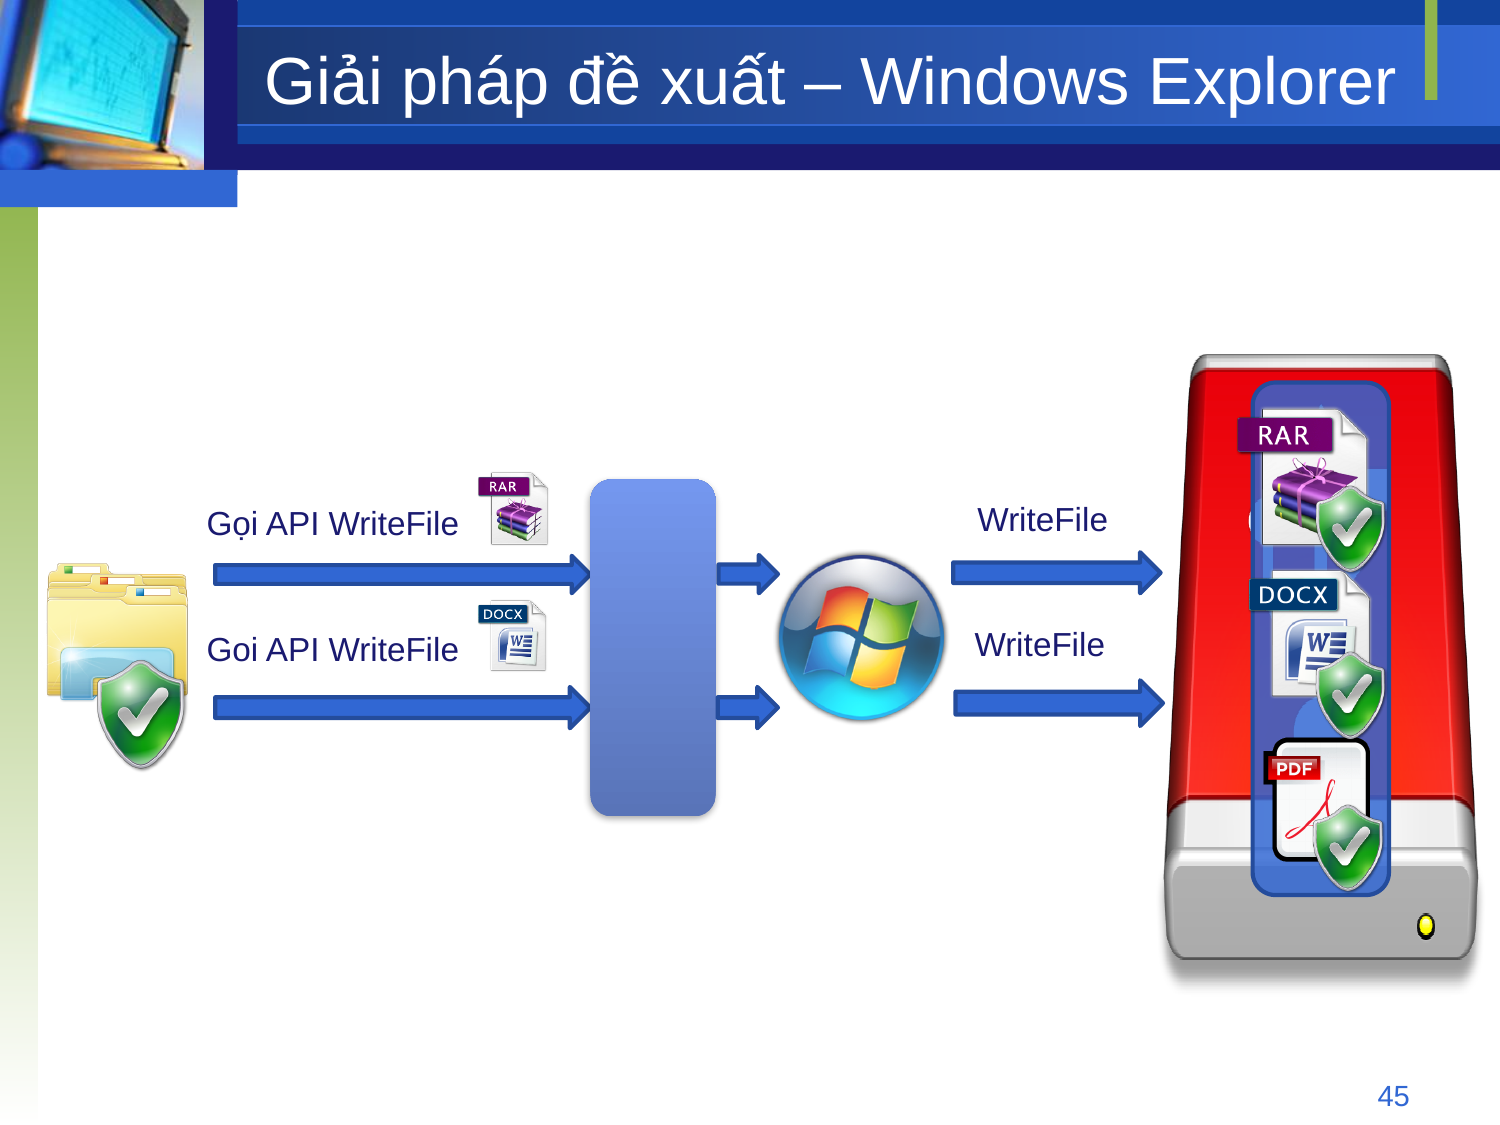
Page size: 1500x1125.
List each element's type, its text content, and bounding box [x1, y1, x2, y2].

text_box [954, 689, 1136, 717]
text_box [213, 684, 584, 731]
text_box [590, 479, 716, 817]
text_box [213, 553, 584, 596]
text_box WriteFile [959, 615, 1121, 671]
picture [474, 597, 550, 673]
picture [79, 654, 201, 775]
picture [1141, 337, 1500, 1013]
text_box [715, 684, 768, 731]
picture [0, 0, 204, 169]
picture [474, 470, 552, 548]
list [38, 551, 197, 711]
text_box [954, 560, 1136, 586]
text_box [716, 553, 768, 596]
text_box Goi API WriteFile [200, 620, 469, 676]
text_box WriteFile [962, 490, 1124, 546]
slide_number 45 [1074, 1069, 1425, 1110]
picture [773, 549, 950, 727]
text_box Gọi API WriteFile [191, 494, 469, 550]
title Giải pháp đề xuất – Windows Explorer [237, 33, 1425, 122]
